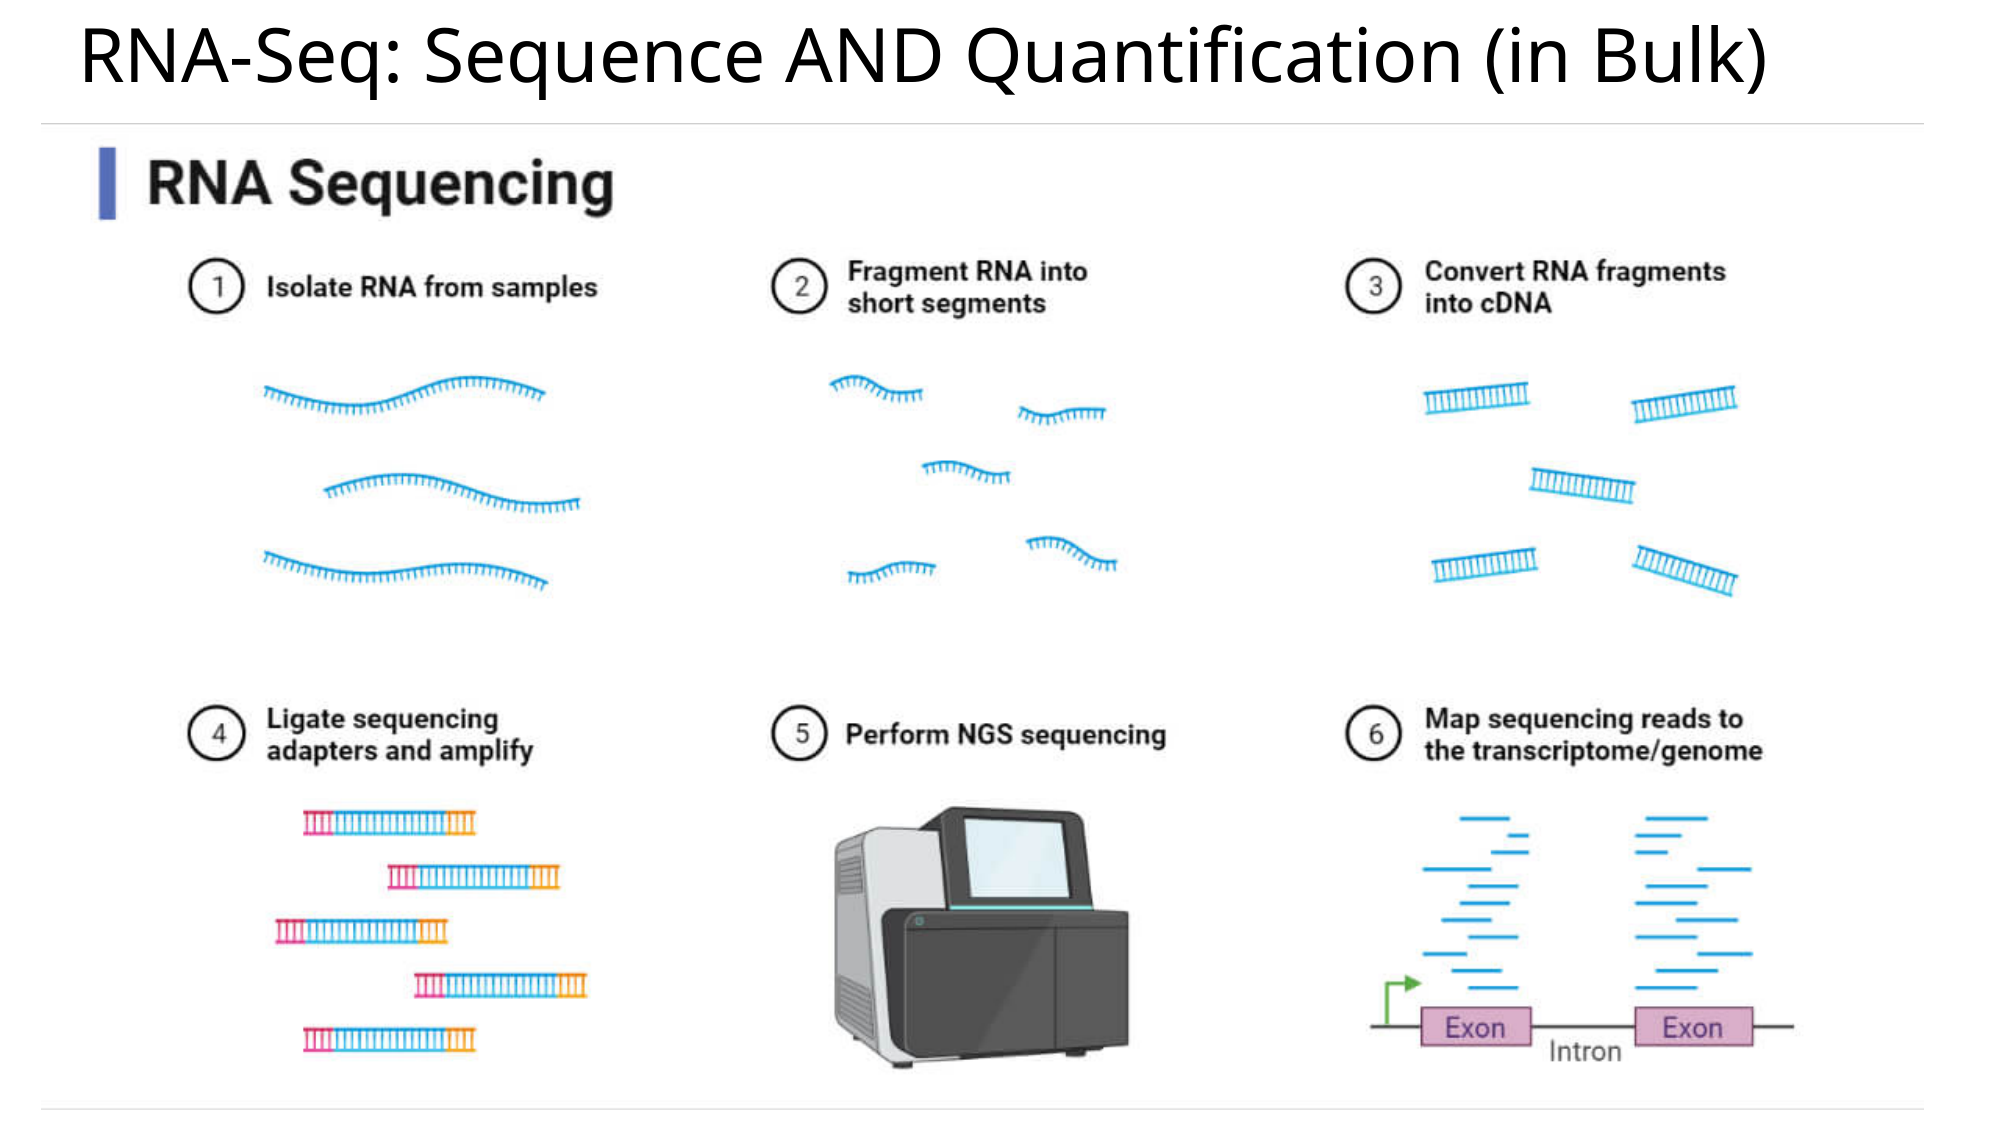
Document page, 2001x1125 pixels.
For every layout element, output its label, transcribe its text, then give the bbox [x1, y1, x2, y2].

picture [40, 123, 1924, 1110]
text_box RNA-Seq: Sequence AND Quantification (in Bulk) [63, 0, 1785, 105]
